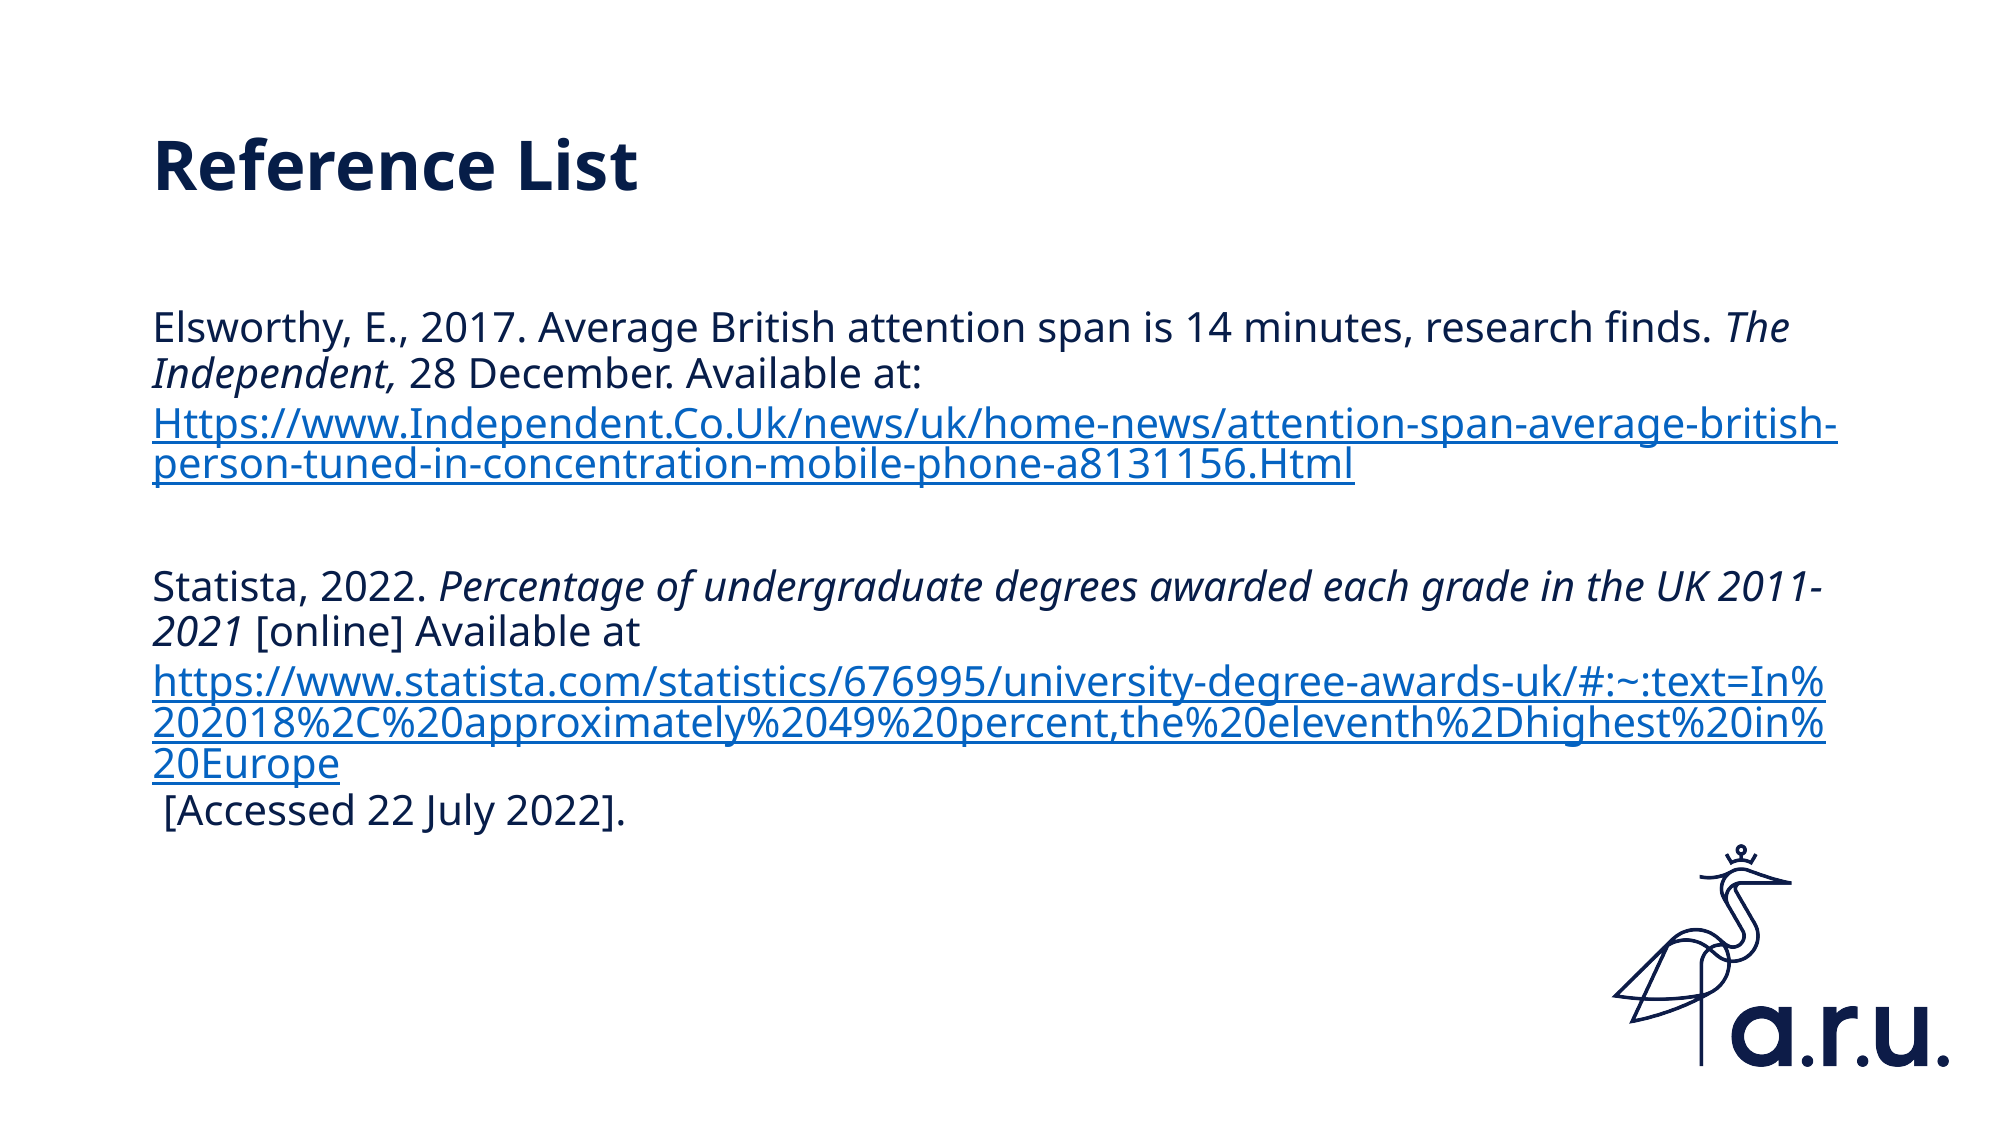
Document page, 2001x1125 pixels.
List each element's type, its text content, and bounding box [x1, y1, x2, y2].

picture [1611, 844, 1949, 1067]
list Elsworthy, E., 2017. Average British attention span is 14 minutes, research finds. The Independent, 28 December. Available at: Https://www.Independent.Co.Uk/news/uk/home-news/attention-span-average-british-person-tuned-in-concentration-mobile-phone-a8131156.Html Statista, 2022. Percentage of undergraduate degrees awarded each grade in the UK 2011-2021 [online] Available at https://www.statista.com/statistics/676995/university-degree-awards-uk/#:~:text=In%202018%2C%20approximately%2049%20percent,the%20eleventh%2Dhighest%20in%20Europe [Accessed 22 July 2022]. [137, 299, 1863, 1014]
title Reference List [137, 59, 1863, 278]
